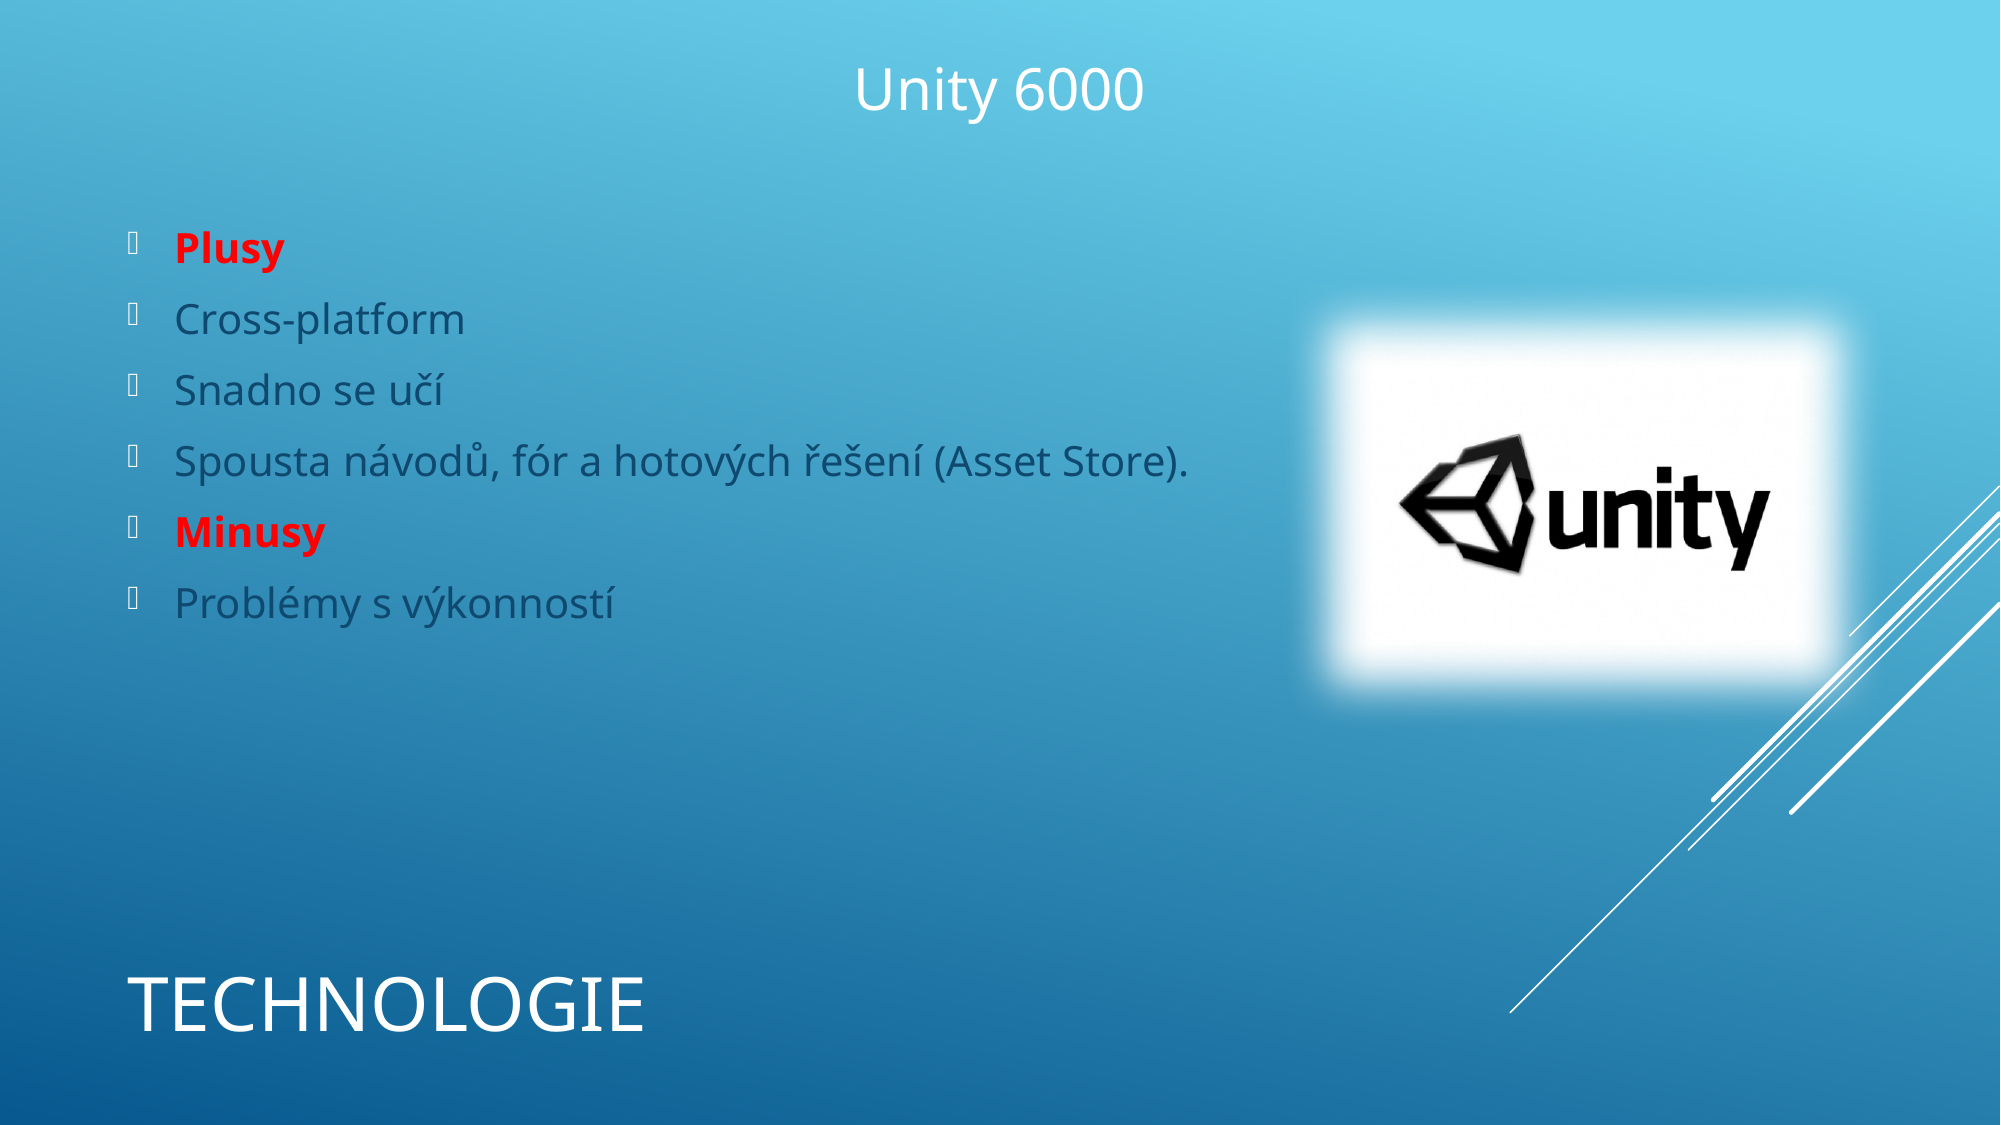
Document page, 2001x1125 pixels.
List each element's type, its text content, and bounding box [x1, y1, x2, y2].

picture [1279, 275, 1890, 733]
text_box Unity 6000 [0, 44, 2000, 130]
title TECHNOLOGIE [112, 878, 1513, 1125]
list Plusy Cross-platform Snadno se učí Spousta návodů, fór a hotových řešení (Asset Store). Minusy Problémy s výkonností [112, 130, 1513, 878]
